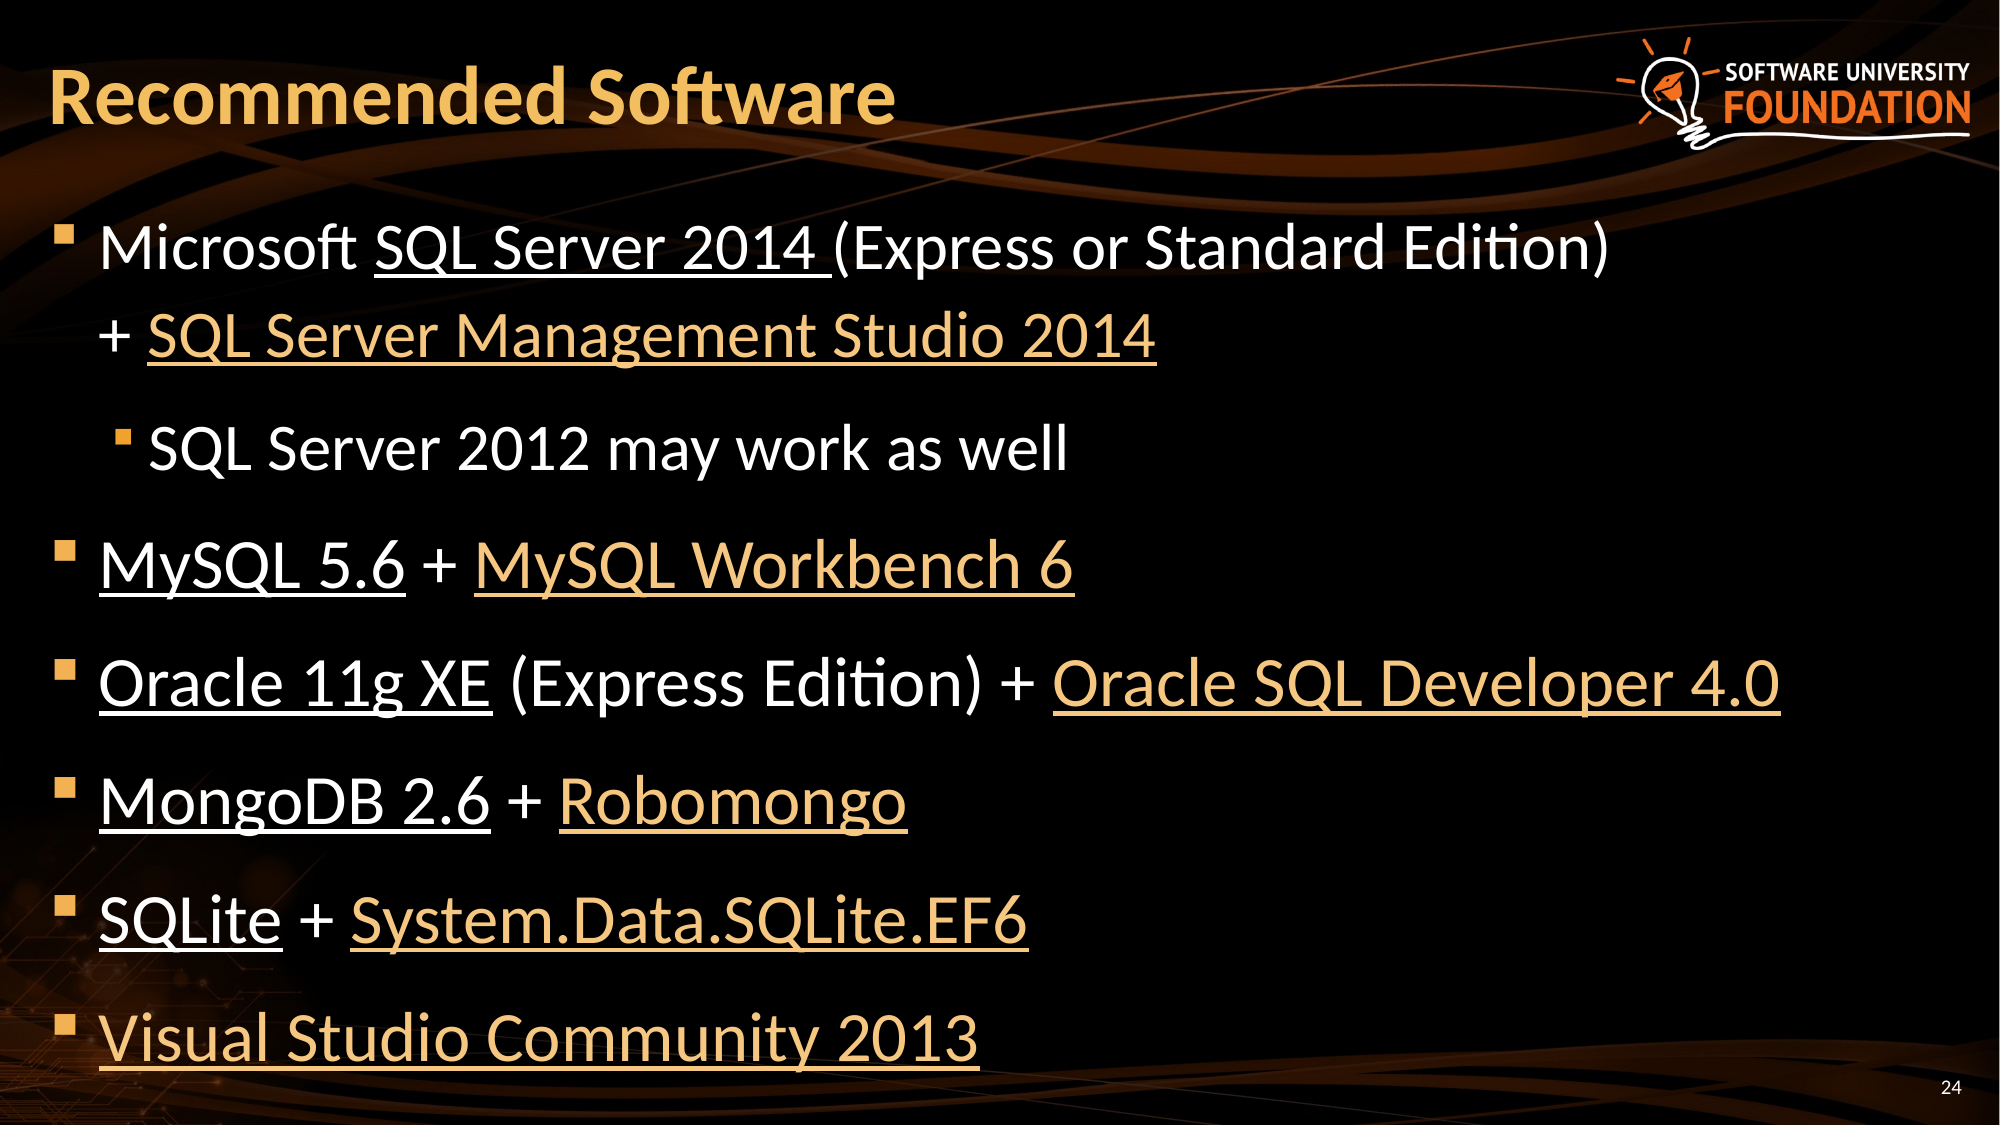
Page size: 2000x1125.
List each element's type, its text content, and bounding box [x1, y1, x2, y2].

picture [0, 0, 2000, 1125]
title Recommended Software [30, 6, 1602, 189]
list Microsoft SQL Server 2014 (Express or Standard Edition) + SQL Server Management Studio 2014 SQL Server 2012 may work as well MySQL 5.6 + MySQL Workbench 6 Oracle 11g XE (Express Edition) + Oracle SQL Developer 4.0 MongoDB 2.6 + Robomongo SQLite + System.Data.SQLite.EF6 Visual Studio Community 2013 [31, 188, 1968, 1103]
